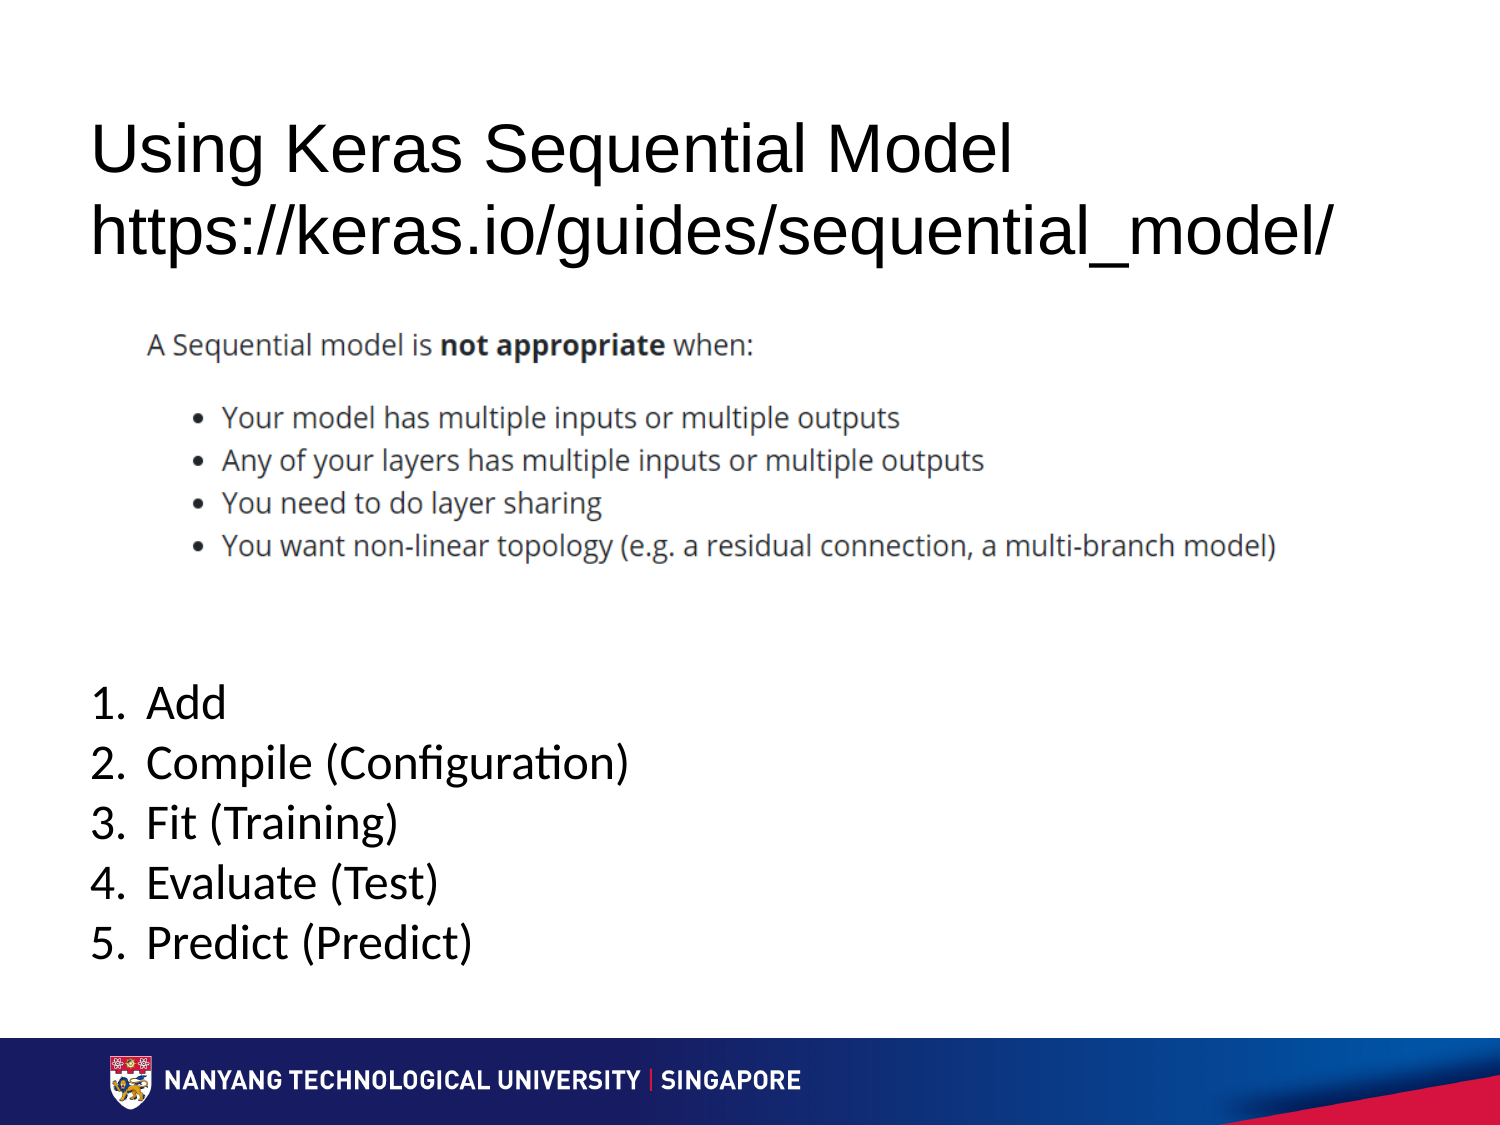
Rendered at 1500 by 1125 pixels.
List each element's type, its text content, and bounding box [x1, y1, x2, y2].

text_box Add Compile (Configuration) Fit (Training) Evaluate (Test) Predict (Predict) [74, 662, 963, 978]
picture [0, 1038, 1500, 1125]
title Using Keras Sequential Model https://keras.io/guides/sequential_model/ [75, 92, 1425, 280]
picture [137, 323, 1363, 594]
